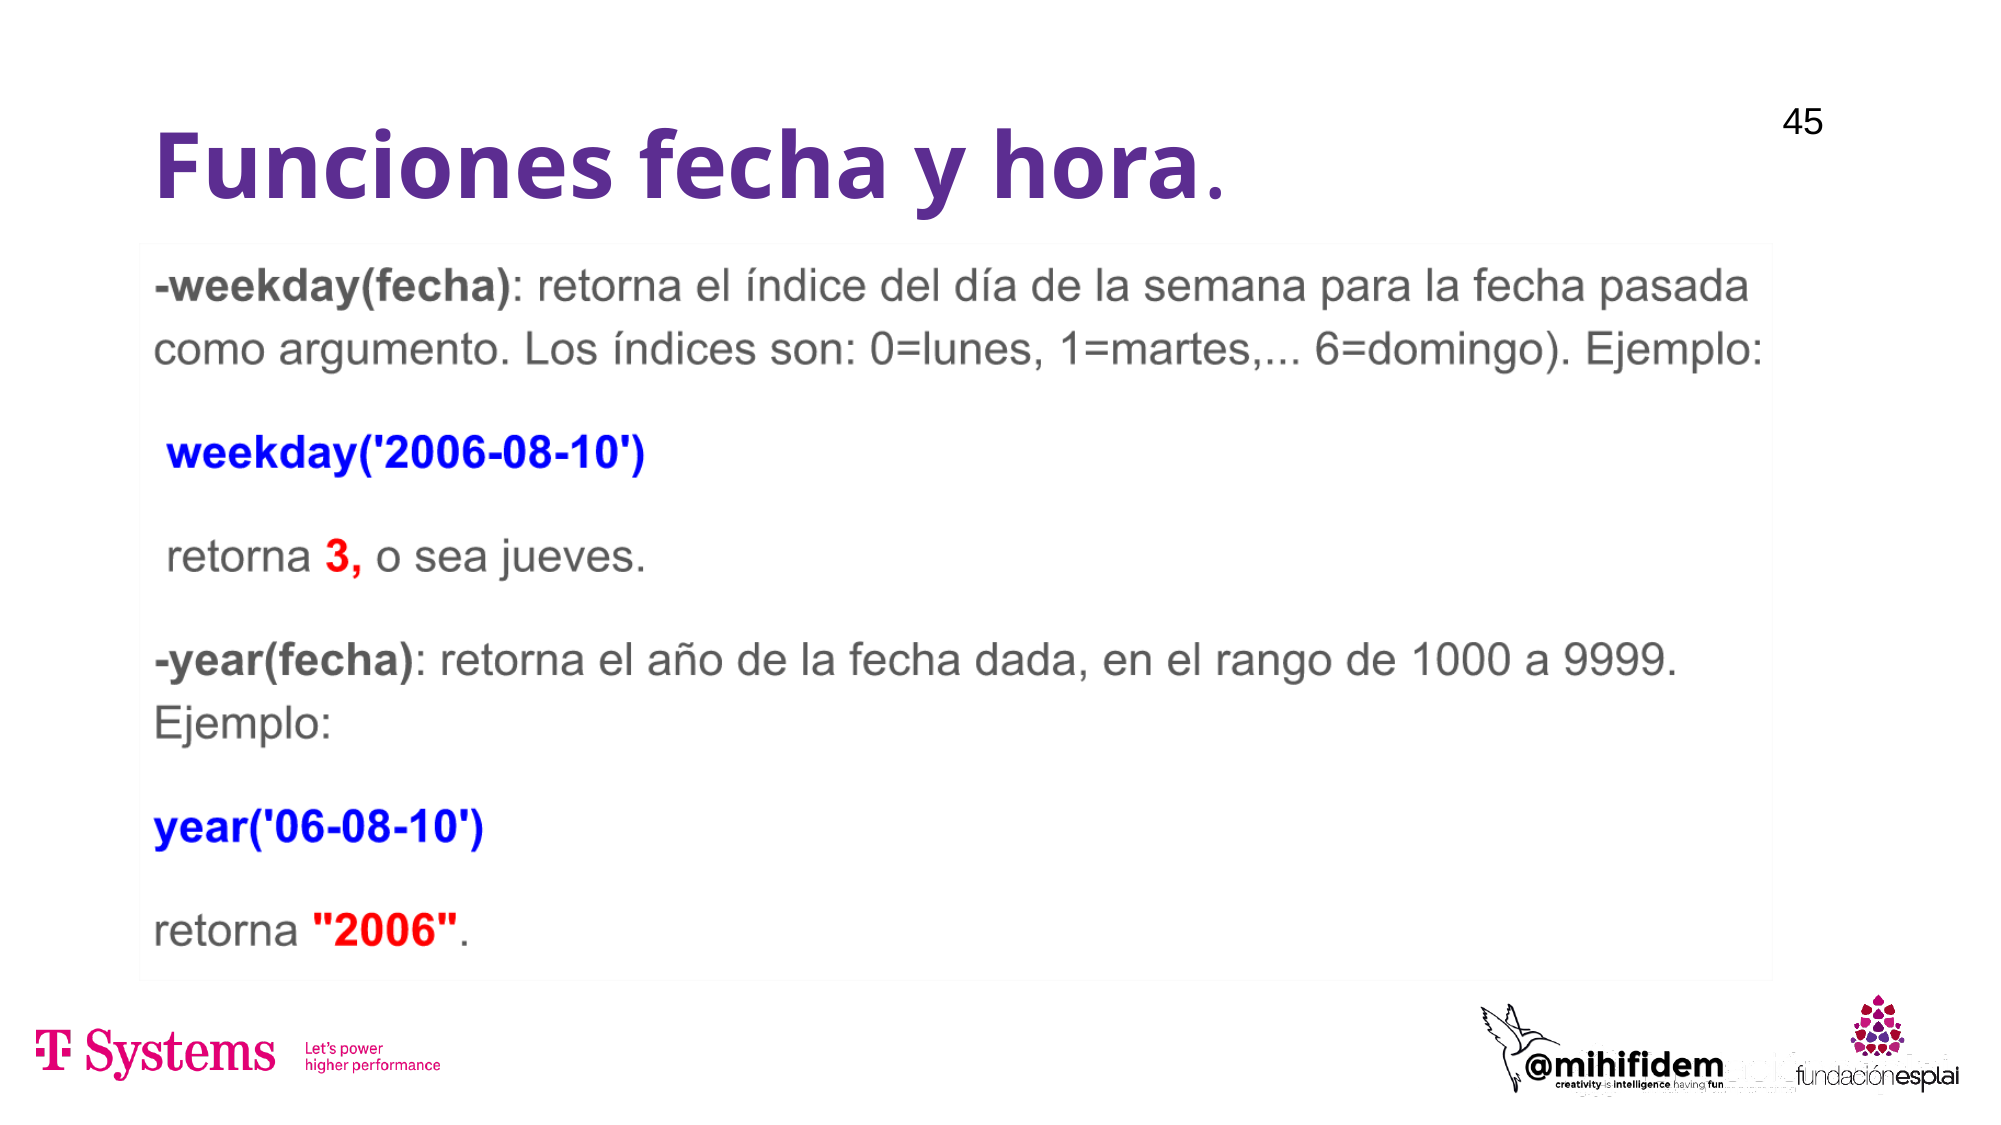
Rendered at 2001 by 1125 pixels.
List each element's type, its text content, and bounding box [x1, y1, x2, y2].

picture [1472, 986, 1965, 1103]
picture [36, 1027, 440, 1081]
text_box Funciones fecha y hora. [137, 59, 1863, 278]
text_box 45 [1767, 89, 1863, 150]
picture [139, 243, 1773, 981]
